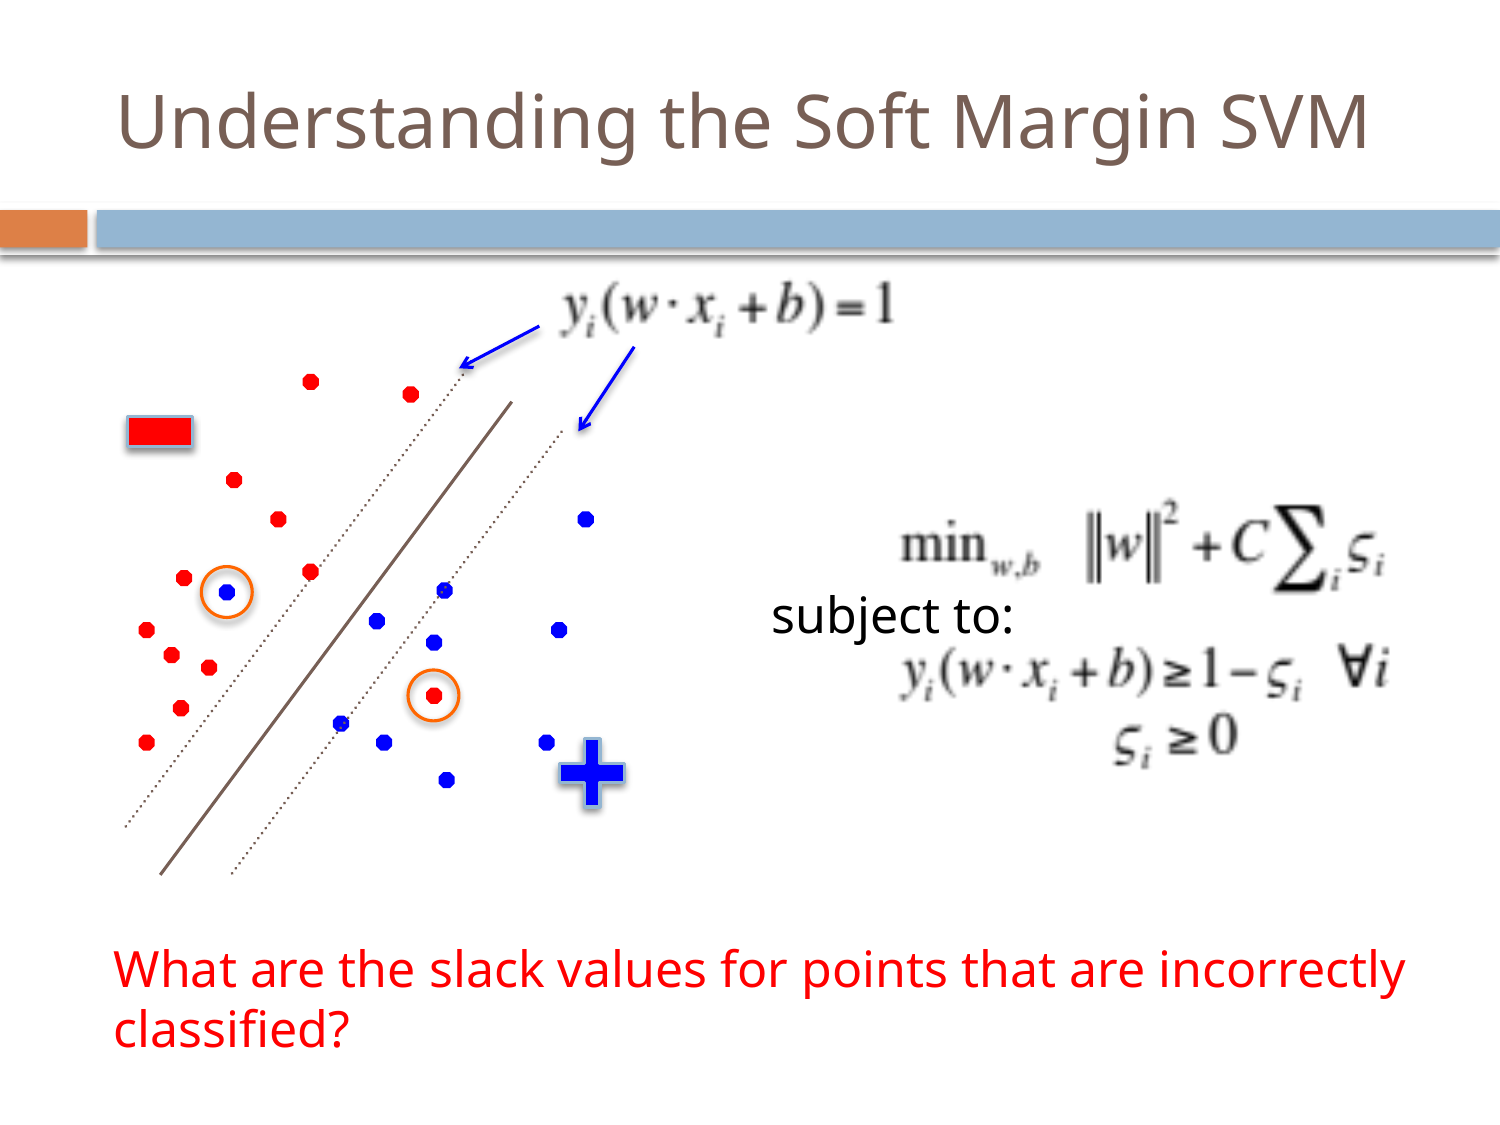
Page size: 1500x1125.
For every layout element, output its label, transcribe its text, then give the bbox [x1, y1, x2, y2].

text_box [369, 613, 385, 629]
text_box [333, 716, 349, 731]
text_box [437, 583, 452, 598]
text_box [403, 387, 418, 402]
text_box [173, 700, 189, 716]
text_box subject to: [756, 576, 1031, 651]
text_box [226, 472, 242, 488]
text_box [539, 735, 554, 750]
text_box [578, 356, 635, 432]
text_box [553, 268, 903, 348]
text_box [176, 570, 192, 586]
text_box [558, 737, 626, 809]
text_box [1106, 700, 1242, 778]
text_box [458, 325, 540, 369]
title Understanding the Soft Margin SVM [100, 37, 1438, 200]
text_box [439, 772, 454, 788]
text_box [139, 622, 154, 638]
text_box [164, 647, 179, 663]
text_box [406, 668, 461, 723]
text_box [201, 660, 217, 675]
text_box [126, 415, 194, 448]
text_box [578, 512, 594, 527]
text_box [893, 488, 1397, 600]
text_box [199, 565, 254, 620]
text_box [551, 622, 567, 638]
text_box What are the slack values for points that are incorrectly classified? [98, 930, 1454, 1066]
text_box [426, 635, 442, 650]
text_box [303, 564, 318, 580]
text_box [376, 735, 392, 750]
text_box [271, 512, 286, 527]
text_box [893, 633, 1397, 711]
text_box [303, 374, 319, 390]
text_box [139, 735, 154, 750]
